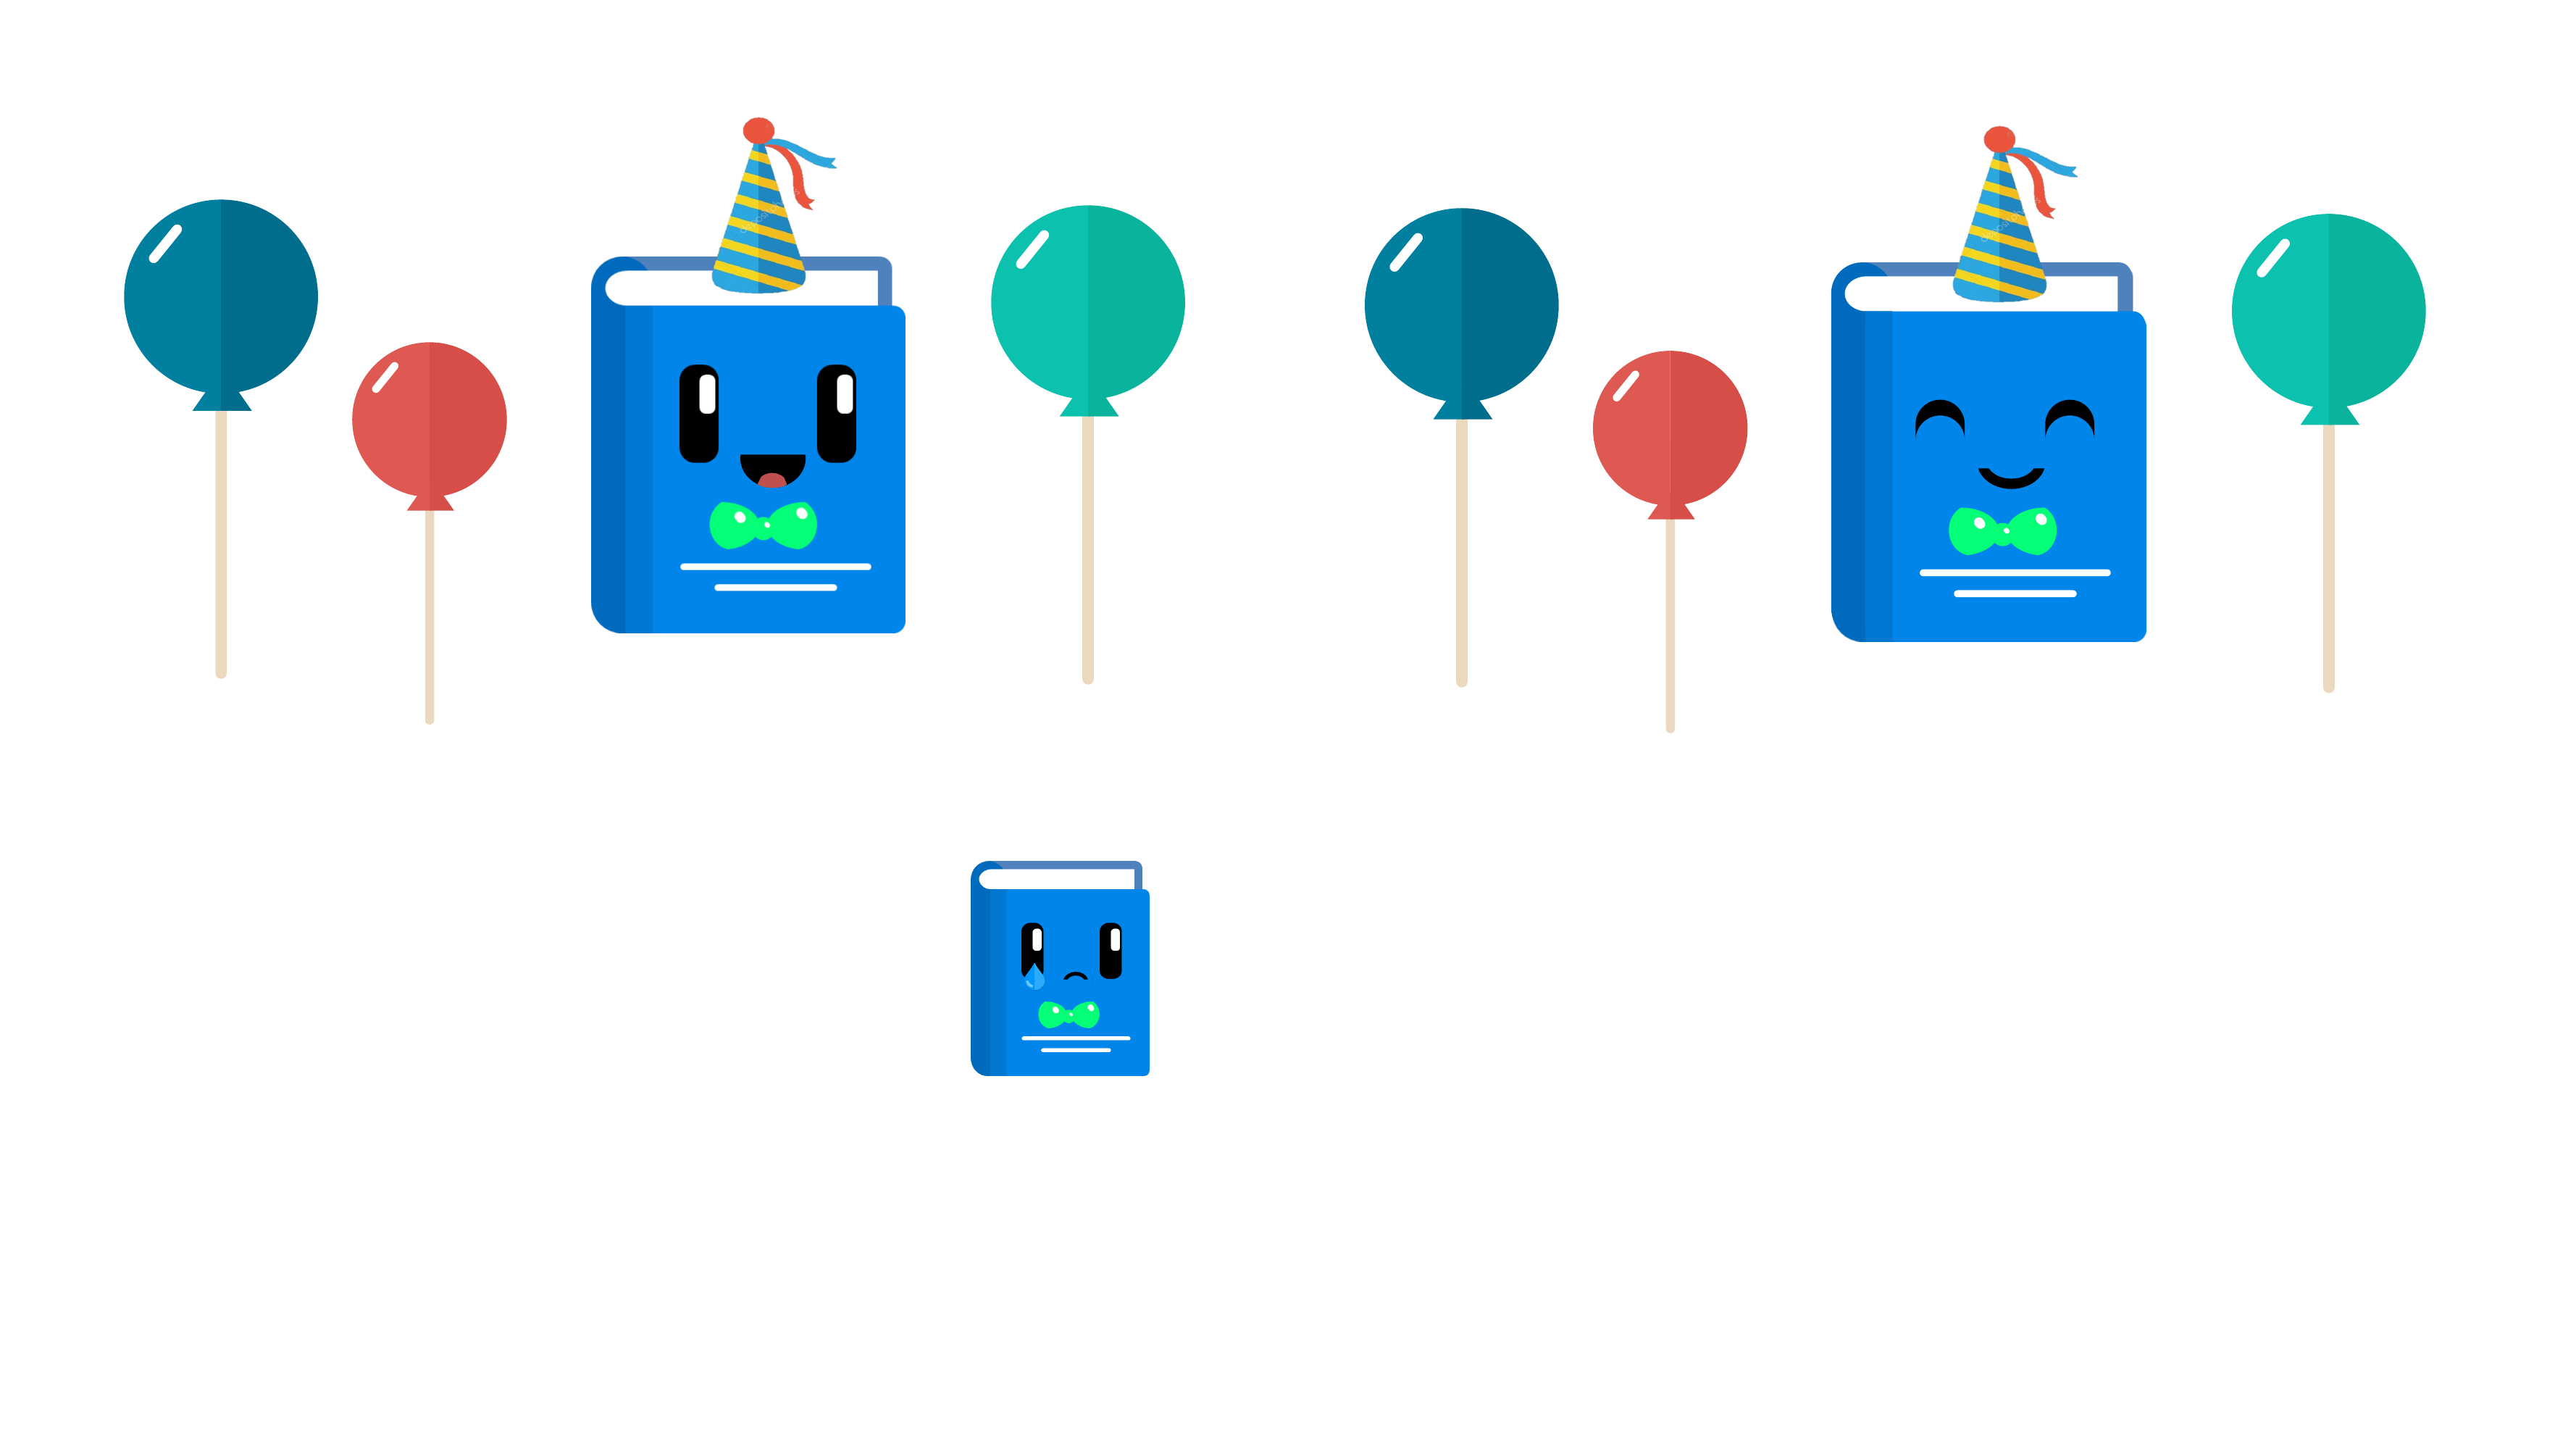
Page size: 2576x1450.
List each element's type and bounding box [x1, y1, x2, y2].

text_box [1364, 99, 2426, 733]
text_box [123, 91, 1186, 725]
text_box [971, 861, 1150, 1076]
